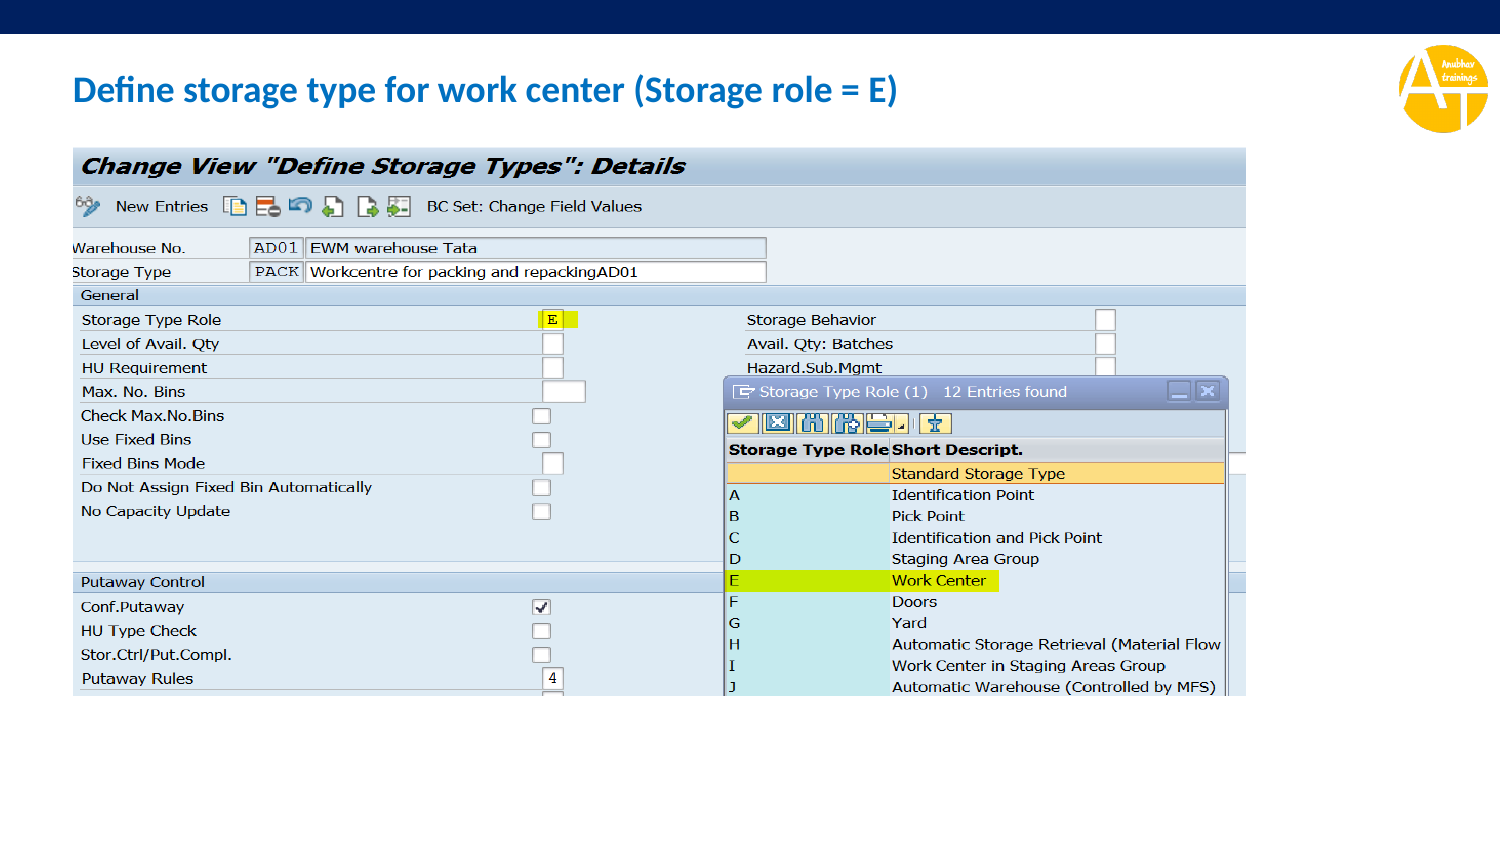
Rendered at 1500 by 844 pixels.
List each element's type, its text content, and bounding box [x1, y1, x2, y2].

text_box Define storage type for work center (Storage role = E) [57, 50, 1364, 188]
picture [1390, 39, 1493, 140]
picture [72, 147, 1246, 697]
